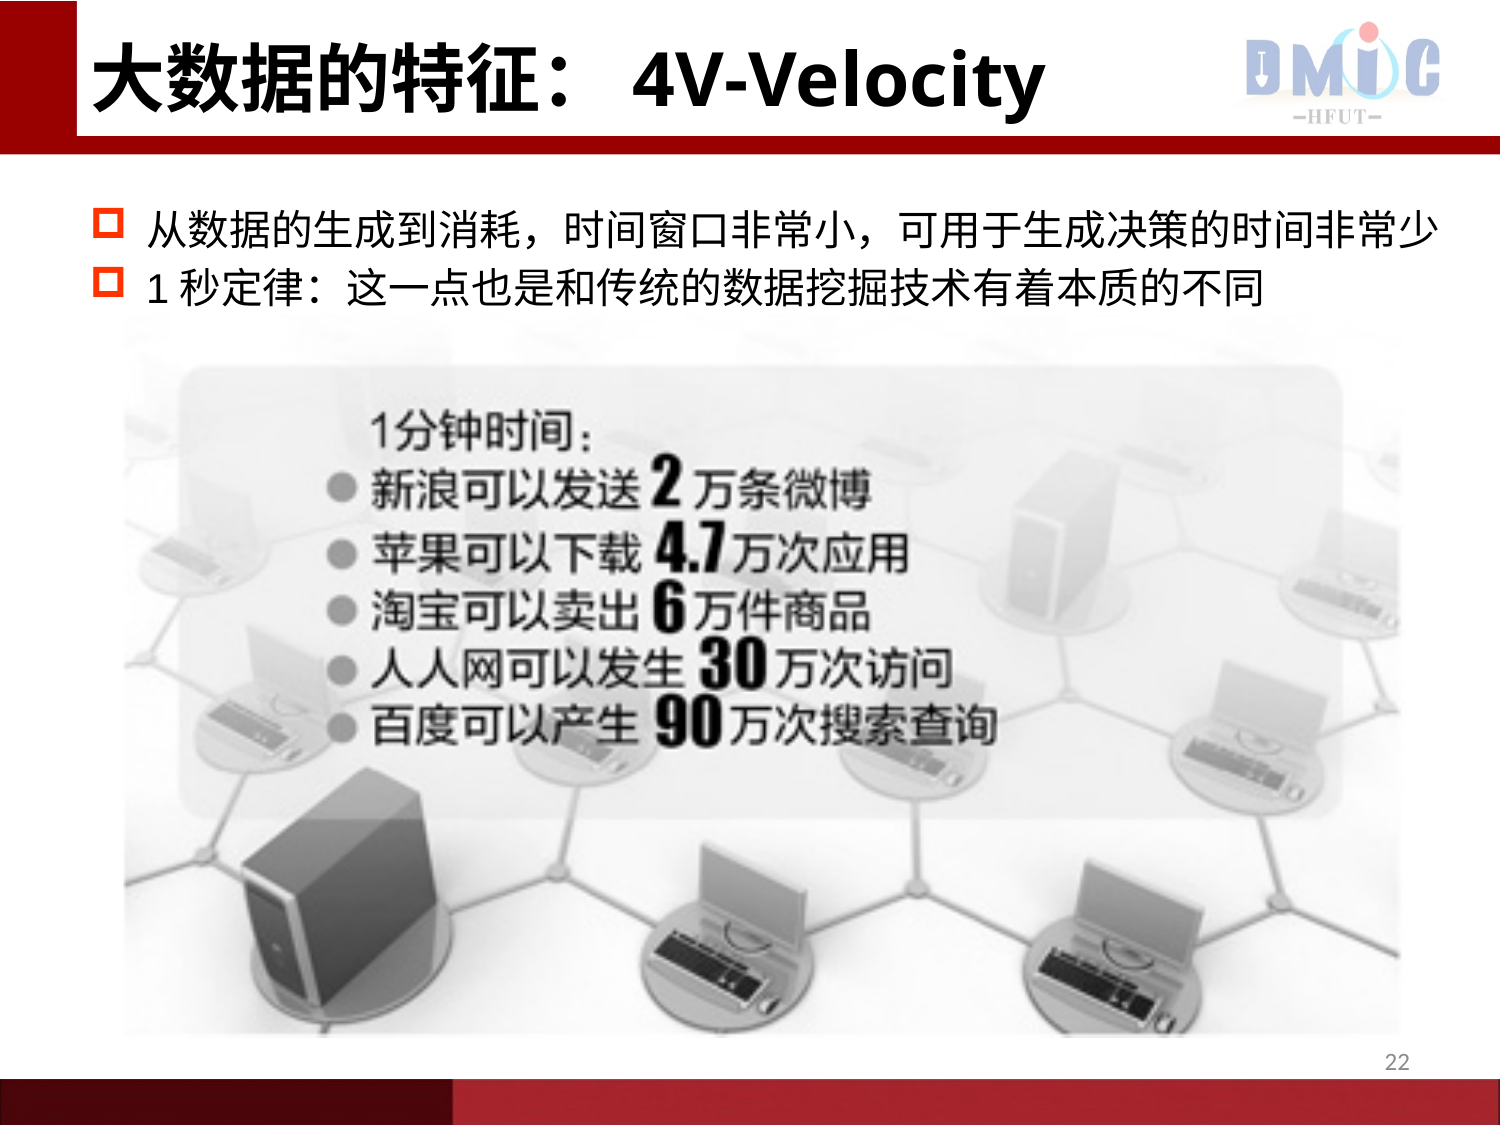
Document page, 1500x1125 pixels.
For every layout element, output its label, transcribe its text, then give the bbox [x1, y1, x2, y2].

picture [123, 314, 1405, 1038]
slide_number 22 [1074, 1030, 1425, 1091]
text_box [1210, 21, 1472, 132]
text_box 从数据的生成到消耗，时间窗口非常小，可用于生成决策的时间非常少 1秒定律：这一点也是和传统的数据挖掘技术有着本质的不同 [75, 196, 1463, 1005]
picture [0, 1079, 1500, 1125]
title 大数据的特征：4V-Velocity [74, 20, 1426, 130]
